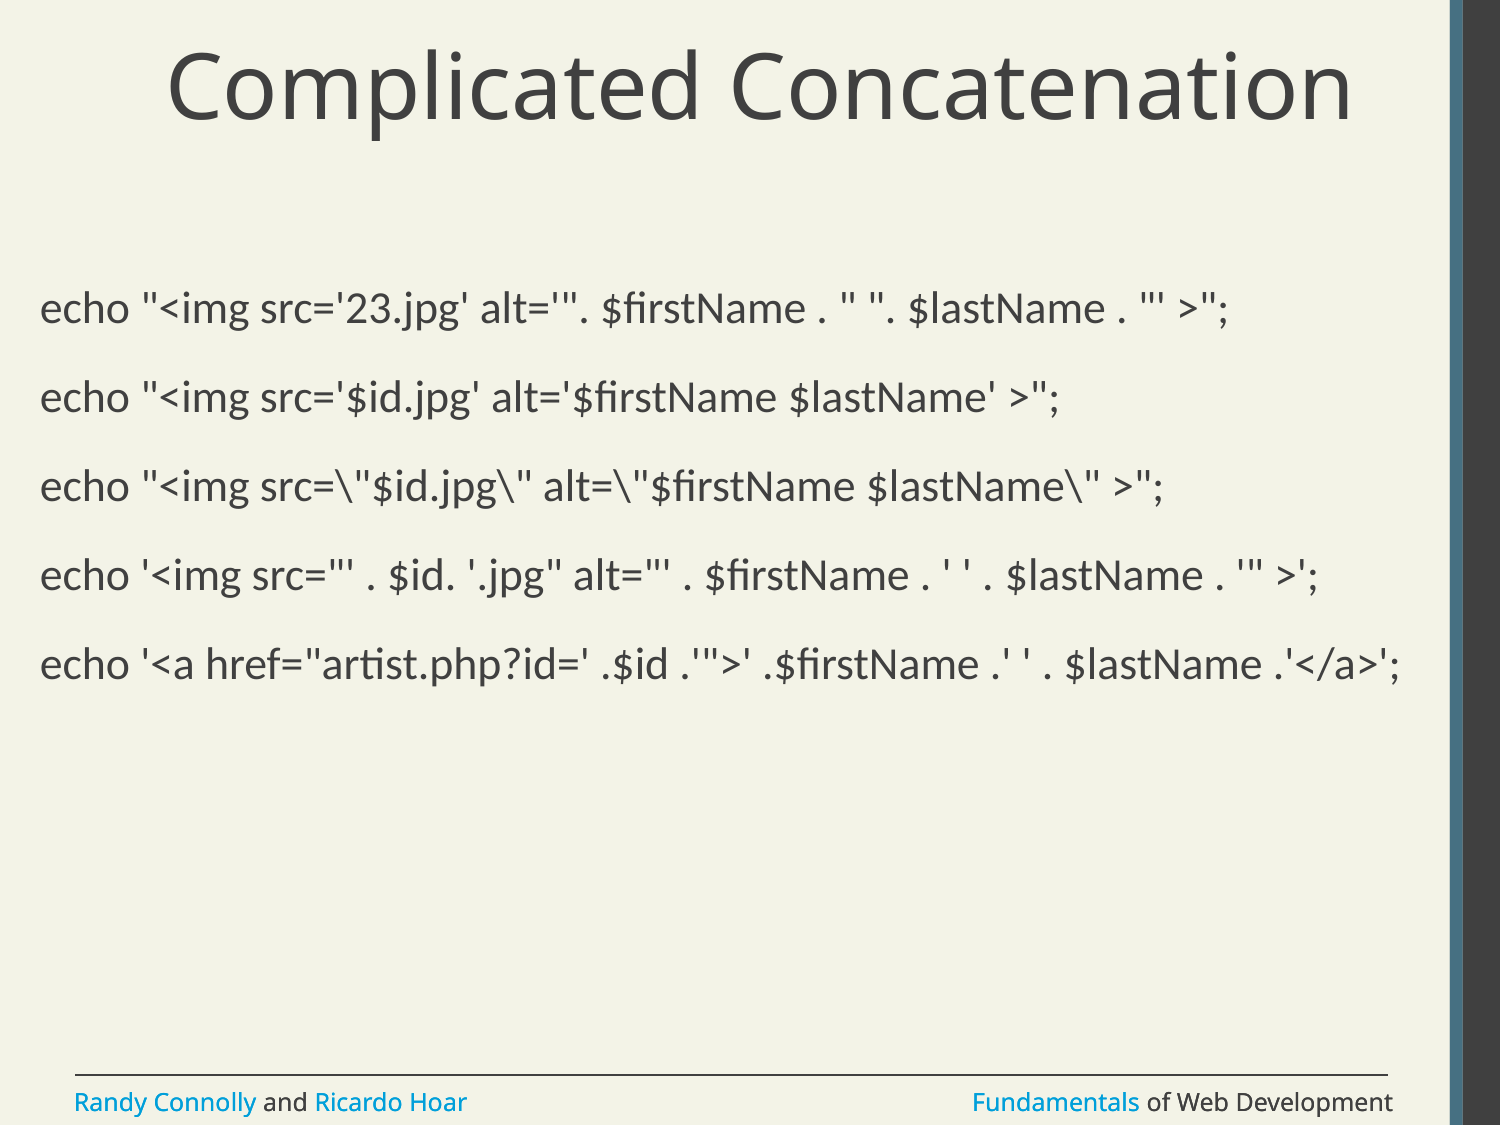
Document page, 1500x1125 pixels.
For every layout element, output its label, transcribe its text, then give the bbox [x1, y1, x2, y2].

list echo "<img src='23.jpg' alt='". $firstName . " ". $lastName . "' >"; echo "<img src='$id.jpg' alt='$firstName $lastName' >"; echo "<img src=\"$id.jpg\" alt=\"$firstName $lastName\" >"; echo '<img src="' . $id. '.jpg" alt="' . $firstName . ' ' . $lastName . '" >'; echo '<a href="artist.php?id=' .$id .'">' .$firstName .' ' . $lastName .'</a>'; [24, 270, 1475, 1013]
title Complicated Concatenation [150, 20, 1425, 188]
